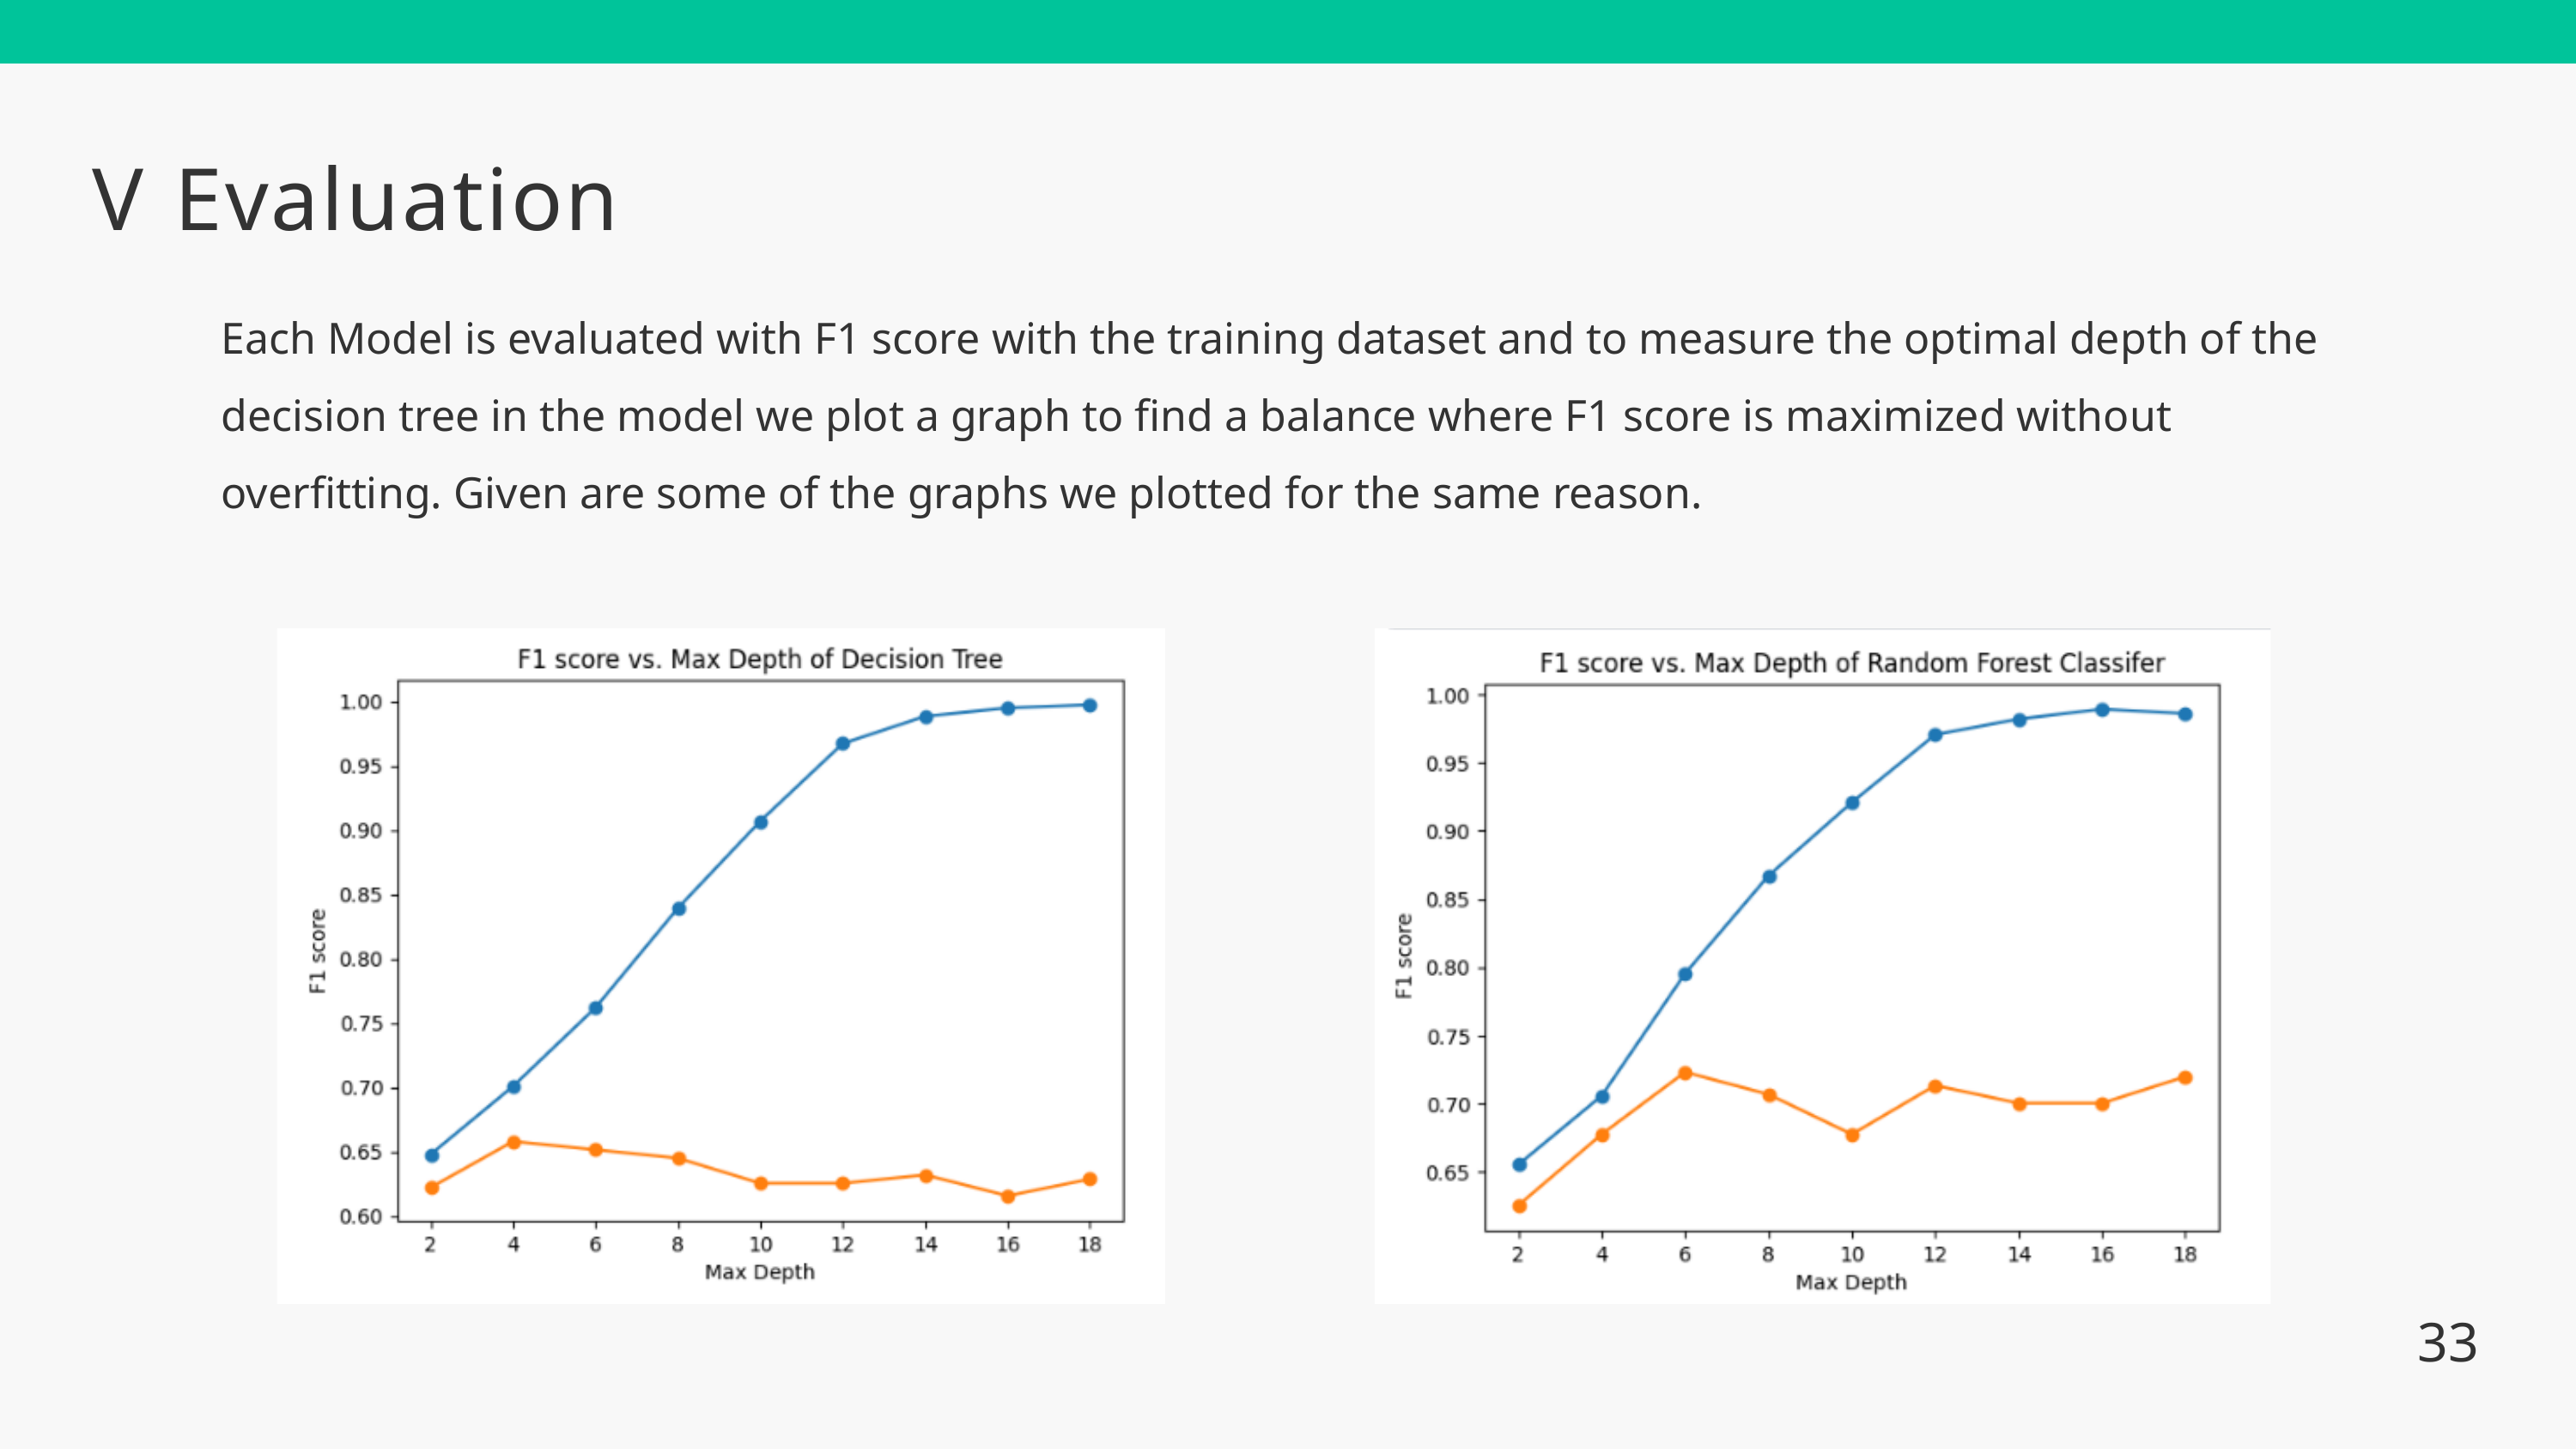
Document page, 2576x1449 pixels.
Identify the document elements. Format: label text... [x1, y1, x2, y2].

text_box 33 [2383, 1286, 2480, 1373]
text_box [0, 0, 2576, 64]
text_box Evaluation [175, 144, 1668, 248]
text_box [276, 628, 1166, 1304]
text_box Each Model is evaluated with F1 score with the training dataset and to measure the optimal depth of the decision tree in the model we plot a graph to find a balance where F1 score is maximized without overfitting. Given are some of the graphs we plotted for the same reason. [221, 285, 2355, 518]
text_box [1374, 628, 2271, 1304]
text_box V [61, 144, 175, 248]
